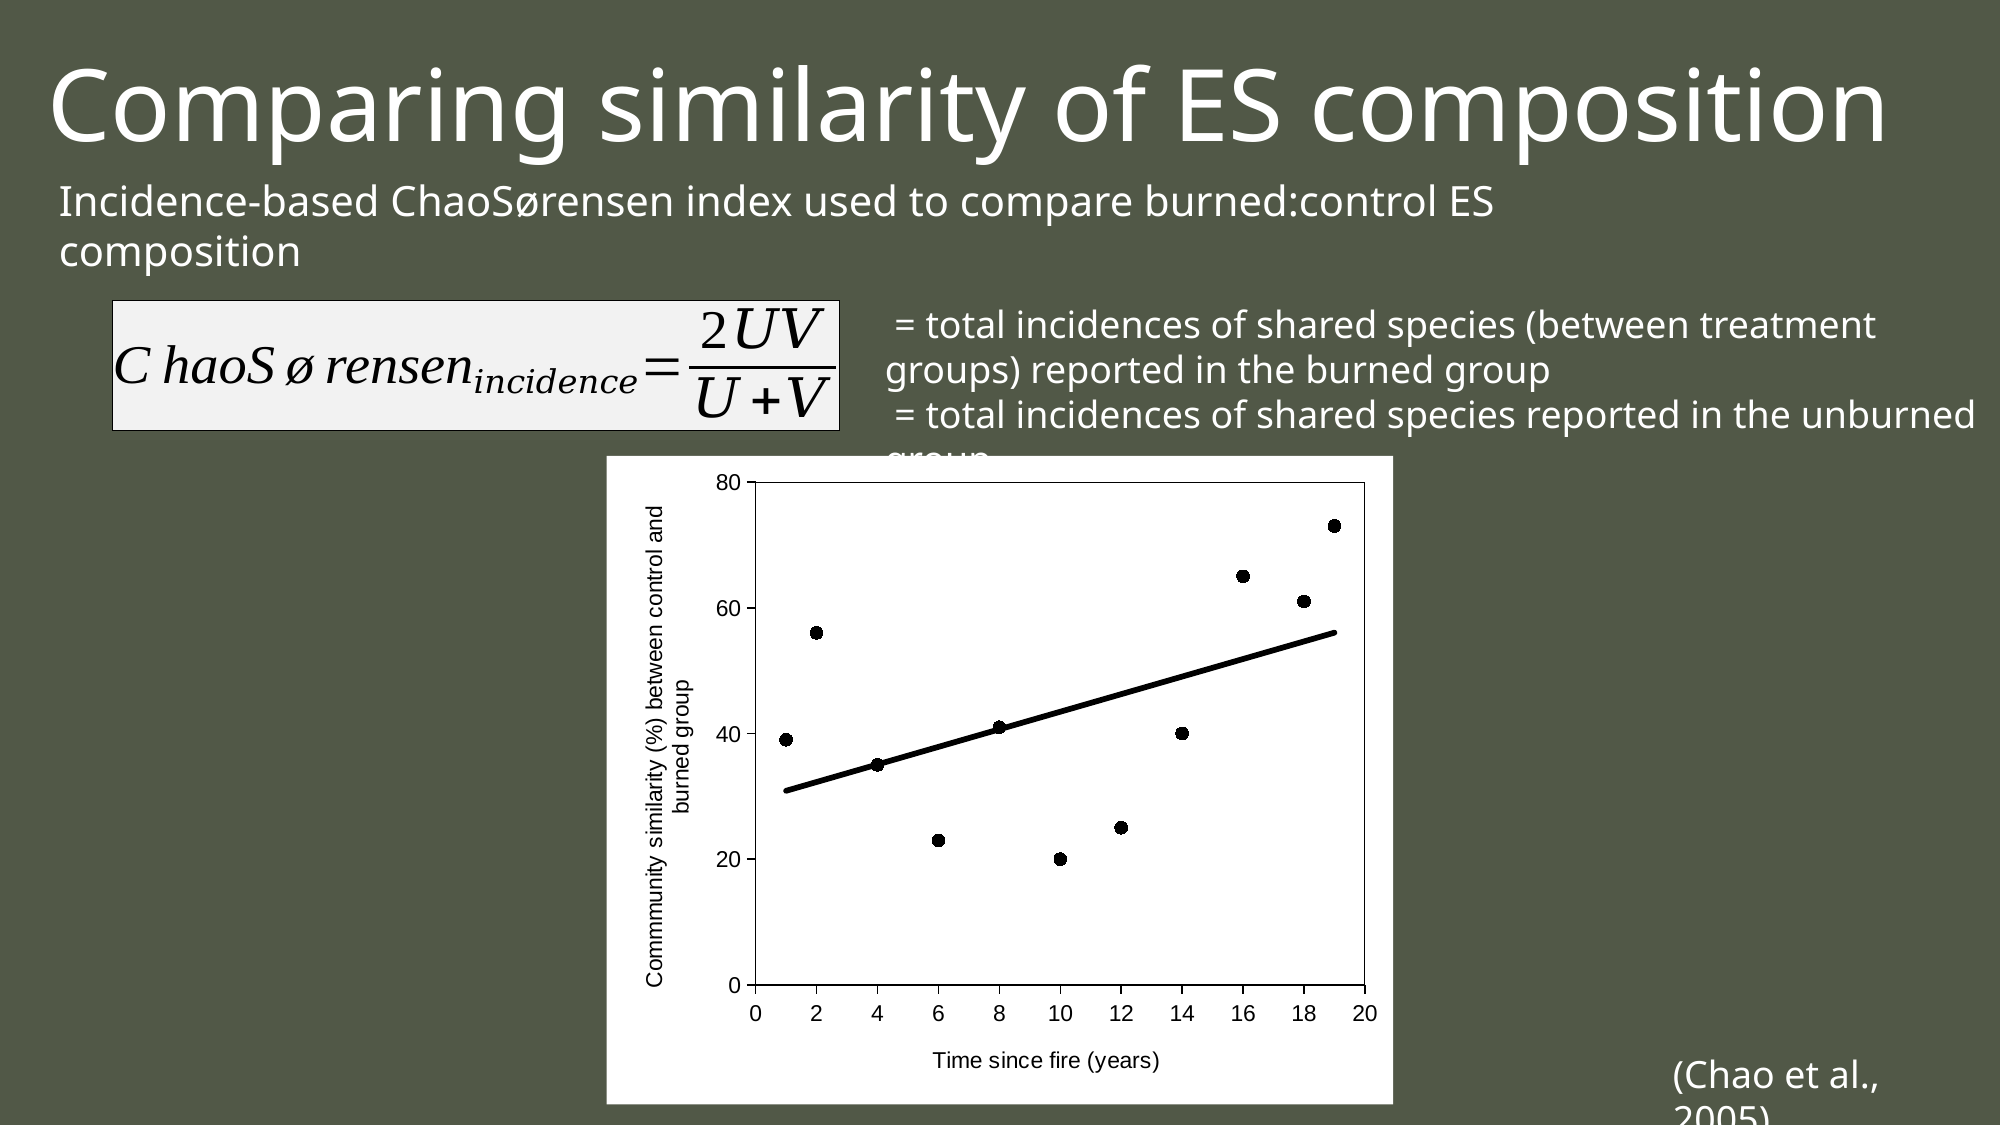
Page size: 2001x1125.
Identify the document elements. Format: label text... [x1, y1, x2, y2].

text_box Incidence-based ChaoSørensen index used to compare burned:control ES composition [43, 166, 1736, 282]
text_box (Chao et al., 2005) [1658, 1043, 1980, 1125]
chart [606, 455, 1394, 1105]
title Comparing similarity of ES composition [32, 0, 1963, 218]
